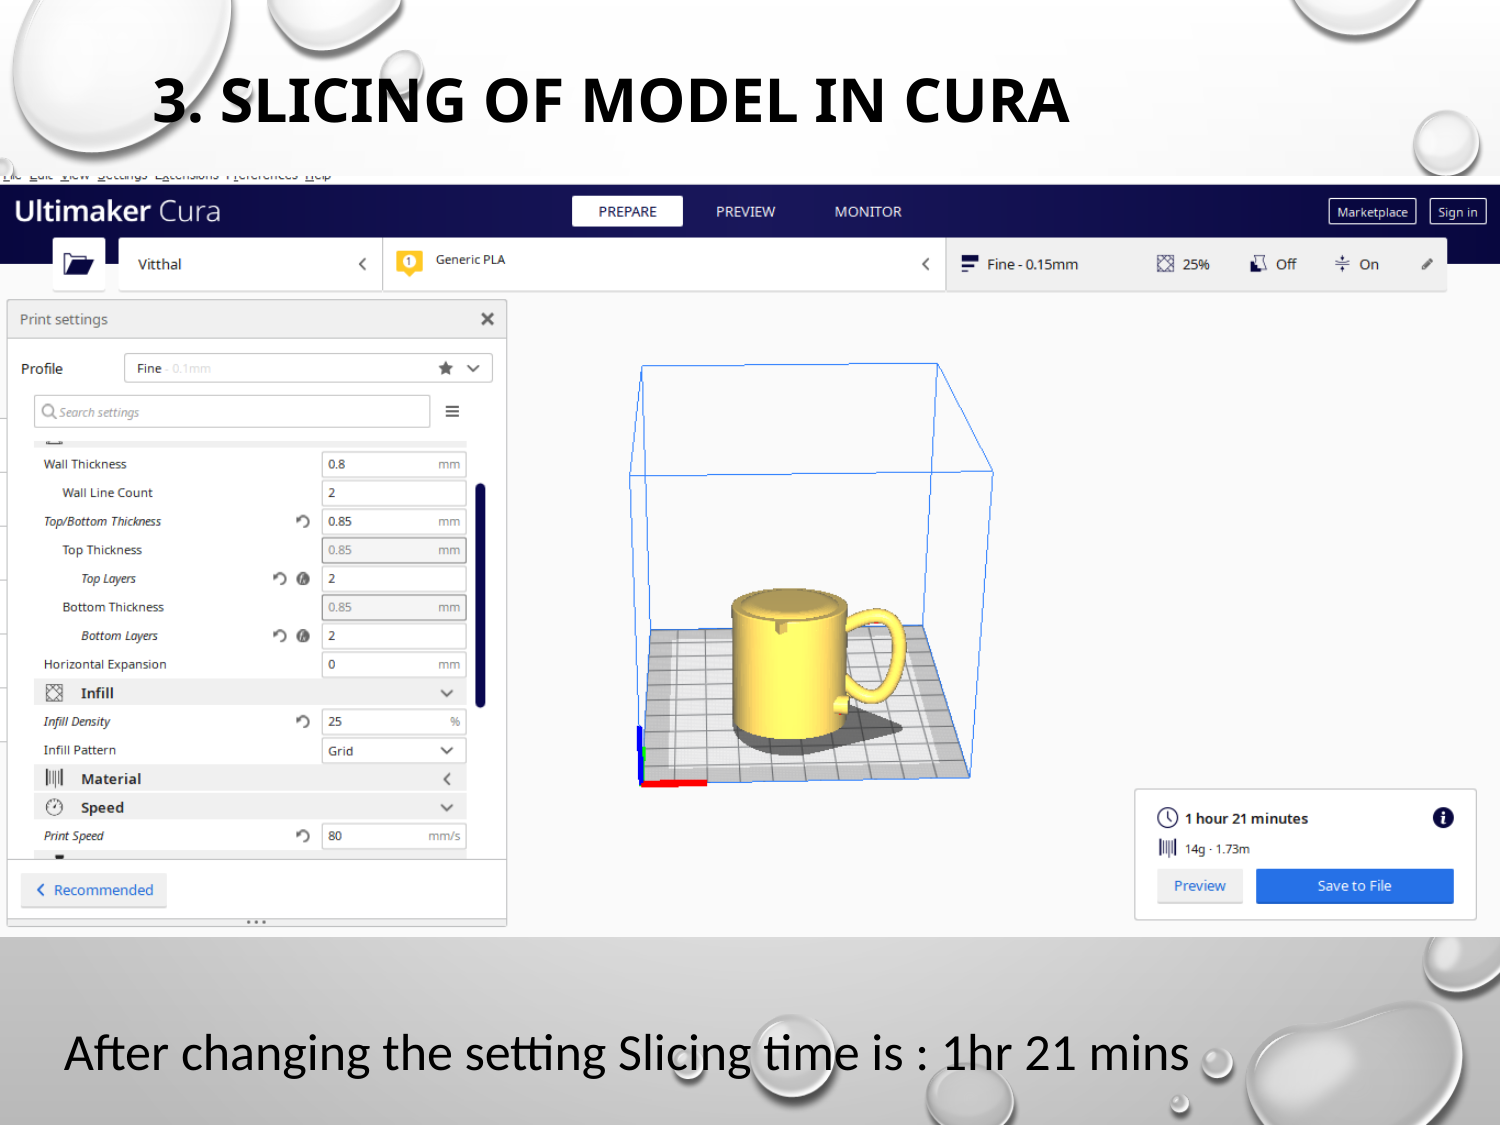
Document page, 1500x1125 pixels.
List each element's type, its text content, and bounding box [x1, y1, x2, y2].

text_box After changing the setting Slicing time is : 1hr 21 mins [48, 1002, 1475, 1096]
title 3. Slicing of model in Cura [137, 0, 1464, 144]
picture [0, 0, 1500, 1125]
